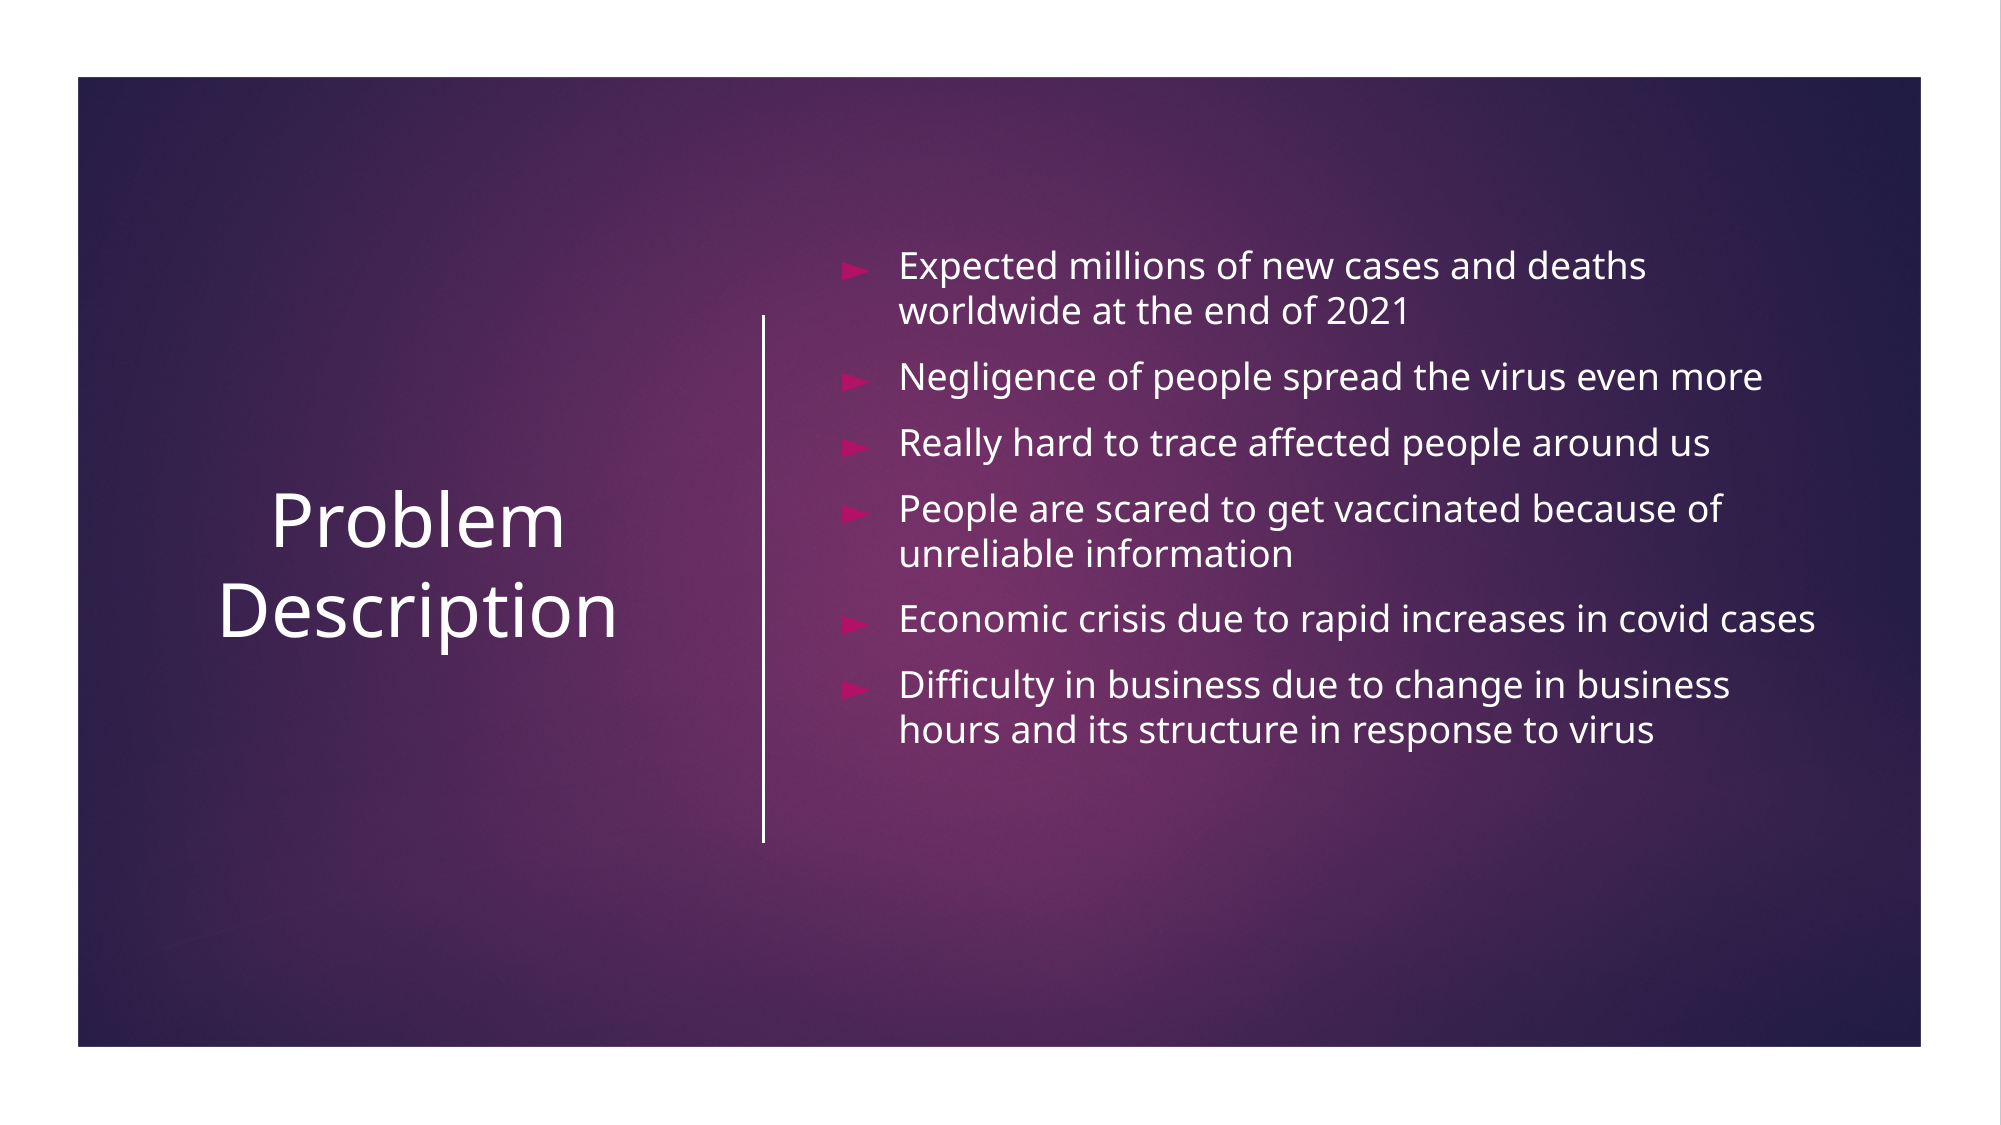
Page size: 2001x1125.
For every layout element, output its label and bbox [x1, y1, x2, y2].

text_box [0, 0, 2000, 1125]
